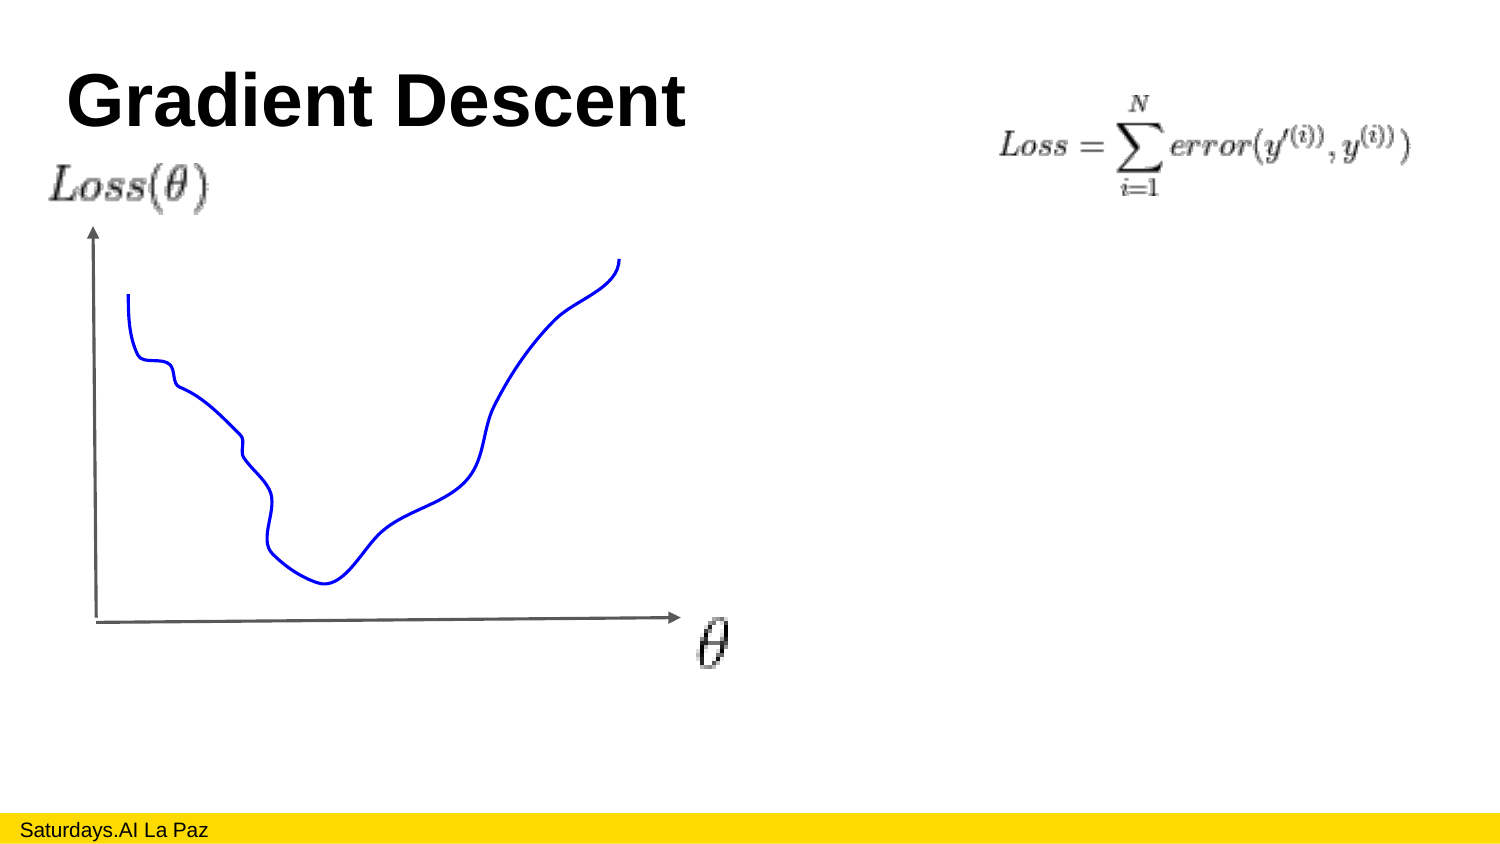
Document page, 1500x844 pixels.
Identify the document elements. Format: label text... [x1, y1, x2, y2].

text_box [95, 617, 681, 623]
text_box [92, 225, 97, 618]
picture [998, 95, 1412, 196]
text_box [28, 141, 190, 207]
text_box Saturdays.AI La Paz 1/2021 [4, 802, 1496, 844]
picture [47, 163, 209, 215]
title Gradient Descent [51, 36, 1449, 131]
text_box [0, 813, 4, 844]
picture [695, 617, 732, 669]
text_box [128, 258, 620, 584]
text_box [1496, 813, 1500, 844]
